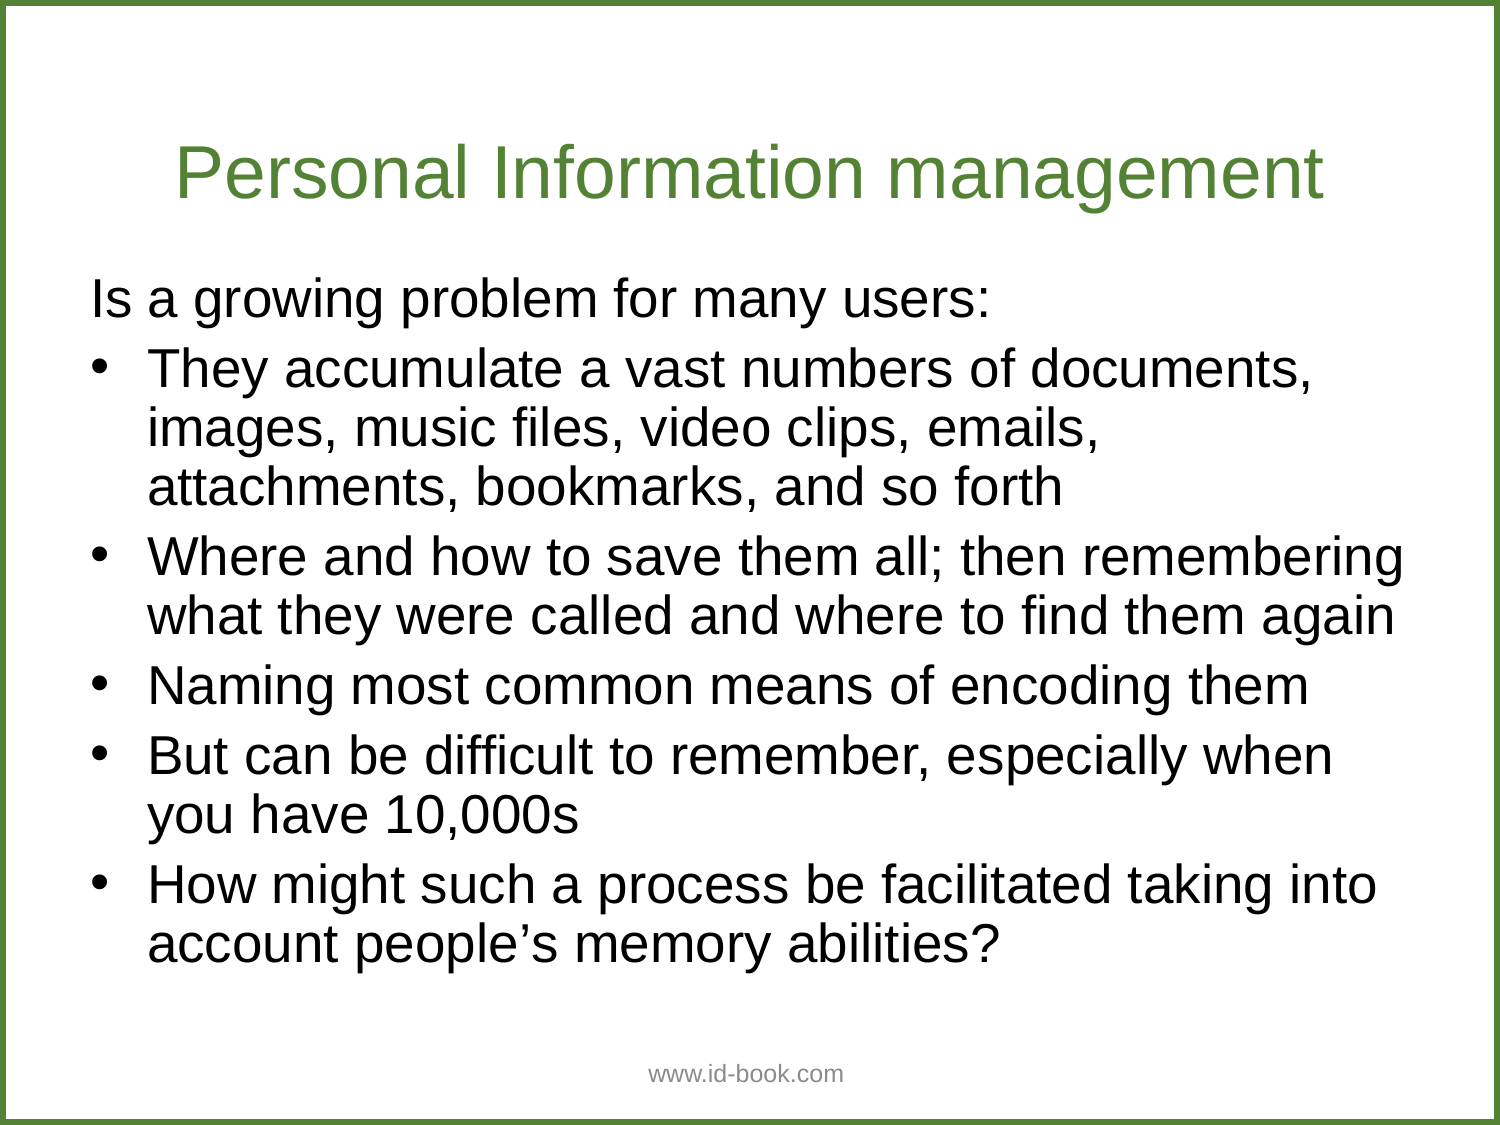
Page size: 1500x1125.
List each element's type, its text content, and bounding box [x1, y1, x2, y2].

title Personal Information management [103, 59, 1397, 262]
list Is a growing problem for many users: They accumulate a vast numbers of documents, images, music files, video clips, emails, attachments, bookmarks, and so forth Where and how to save them all; then remembering what they were called and where to find them again Naming most common means of encoding them But can be difficult to remember, especially when you have 10,000s How might such a process be facilitated taking into account people’s memory abilities? [75, 262, 1425, 1005]
footer www.id-book.com [512, 1042, 988, 1103]
